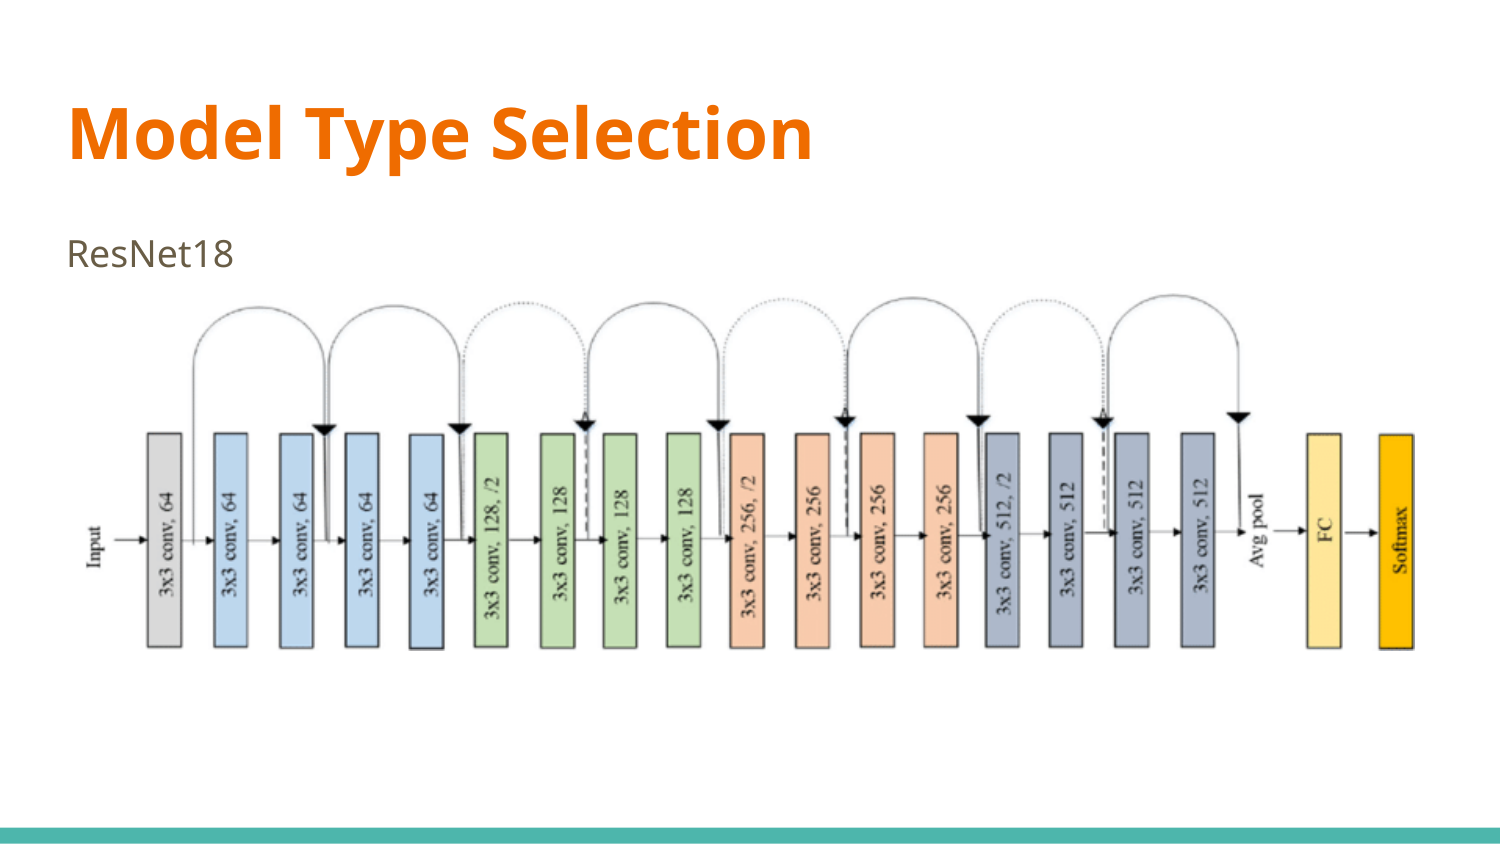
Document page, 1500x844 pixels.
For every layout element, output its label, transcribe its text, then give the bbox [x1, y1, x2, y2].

title Model Type Selection [51, 72, 1449, 189]
picture [85, 292, 1415, 651]
list ResNet18 [51, 207, 1449, 750]
